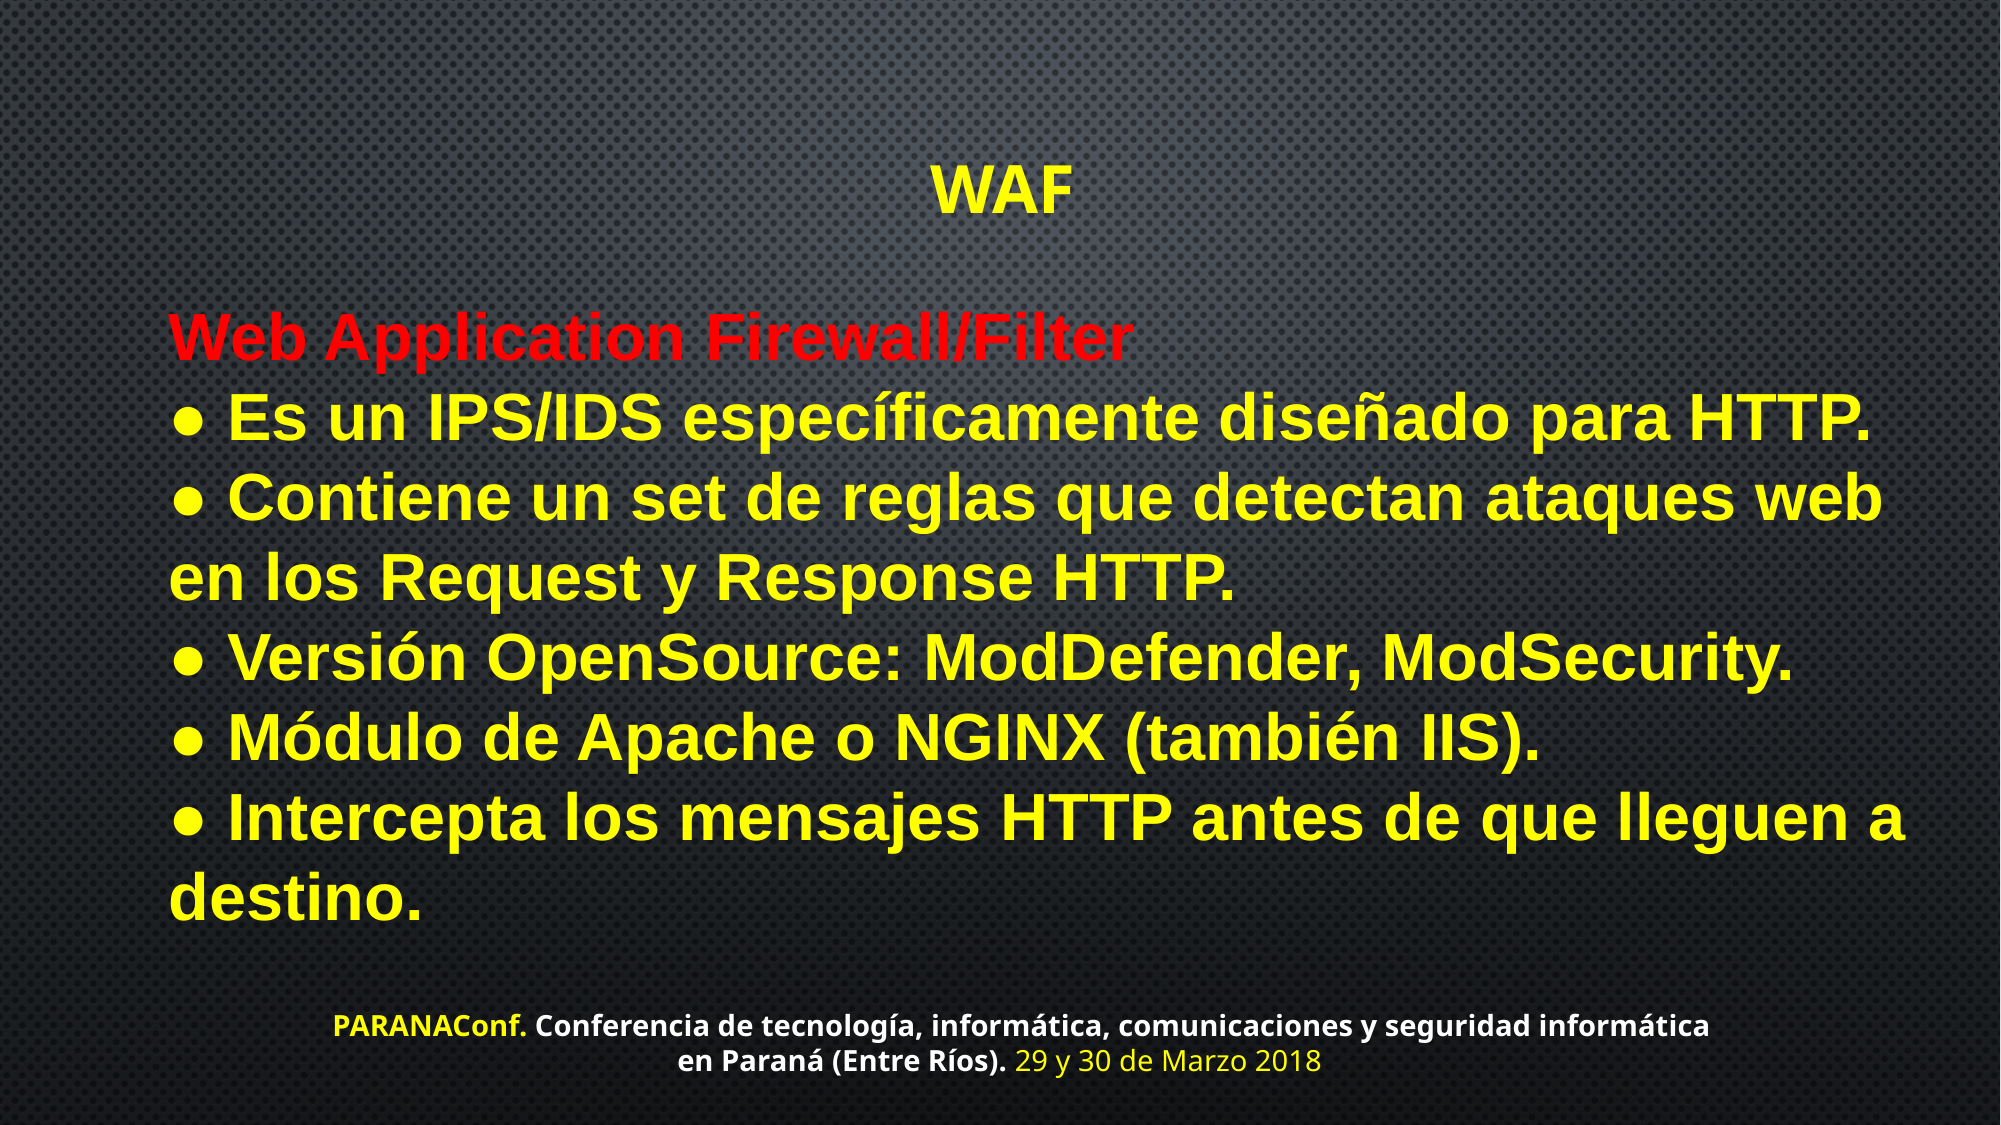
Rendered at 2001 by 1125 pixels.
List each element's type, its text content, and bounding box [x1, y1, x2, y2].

text_box PARANAConf. Conferencia de tecnología, informática, comunicaciones y seguridad informática en Paraná (Entre Ríos). 29 y 30 de Marzo 2018 [273, 999, 1727, 1088]
text_box WAF [915, 139, 1085, 235]
text_box Web Application Firewall/Filter ● Es un IPS/IDS específicamente diseñado para HTTP. ● Contiene un set de reglas que detectan ataques web en los Request y Response HTTP. ● Versión OpenSource: ModDefender, ModSecurity. ● Módulo de Apache o NGINX (también IIS). ● Intercepta los mensajes HTTP antes de que lleguen a destino. [153, 286, 1960, 941]
picture [0, 0, 2001, 1125]
